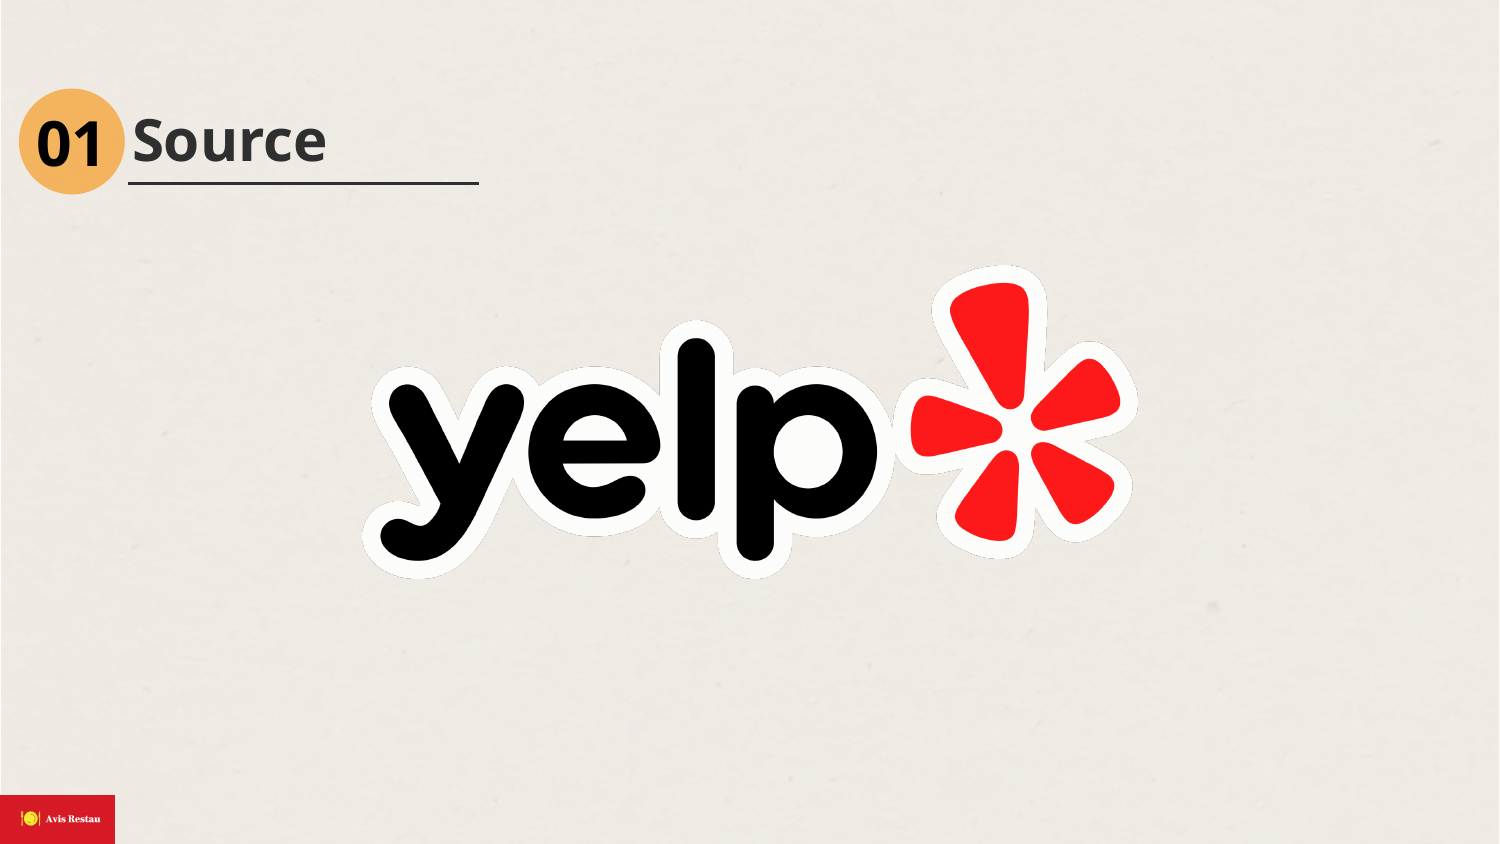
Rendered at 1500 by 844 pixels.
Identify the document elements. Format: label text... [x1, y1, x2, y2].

picture [0, 0, 1499, 844]
title Source [129, 88, 1383, 183]
text_box 01 [15, 48, 129, 234]
